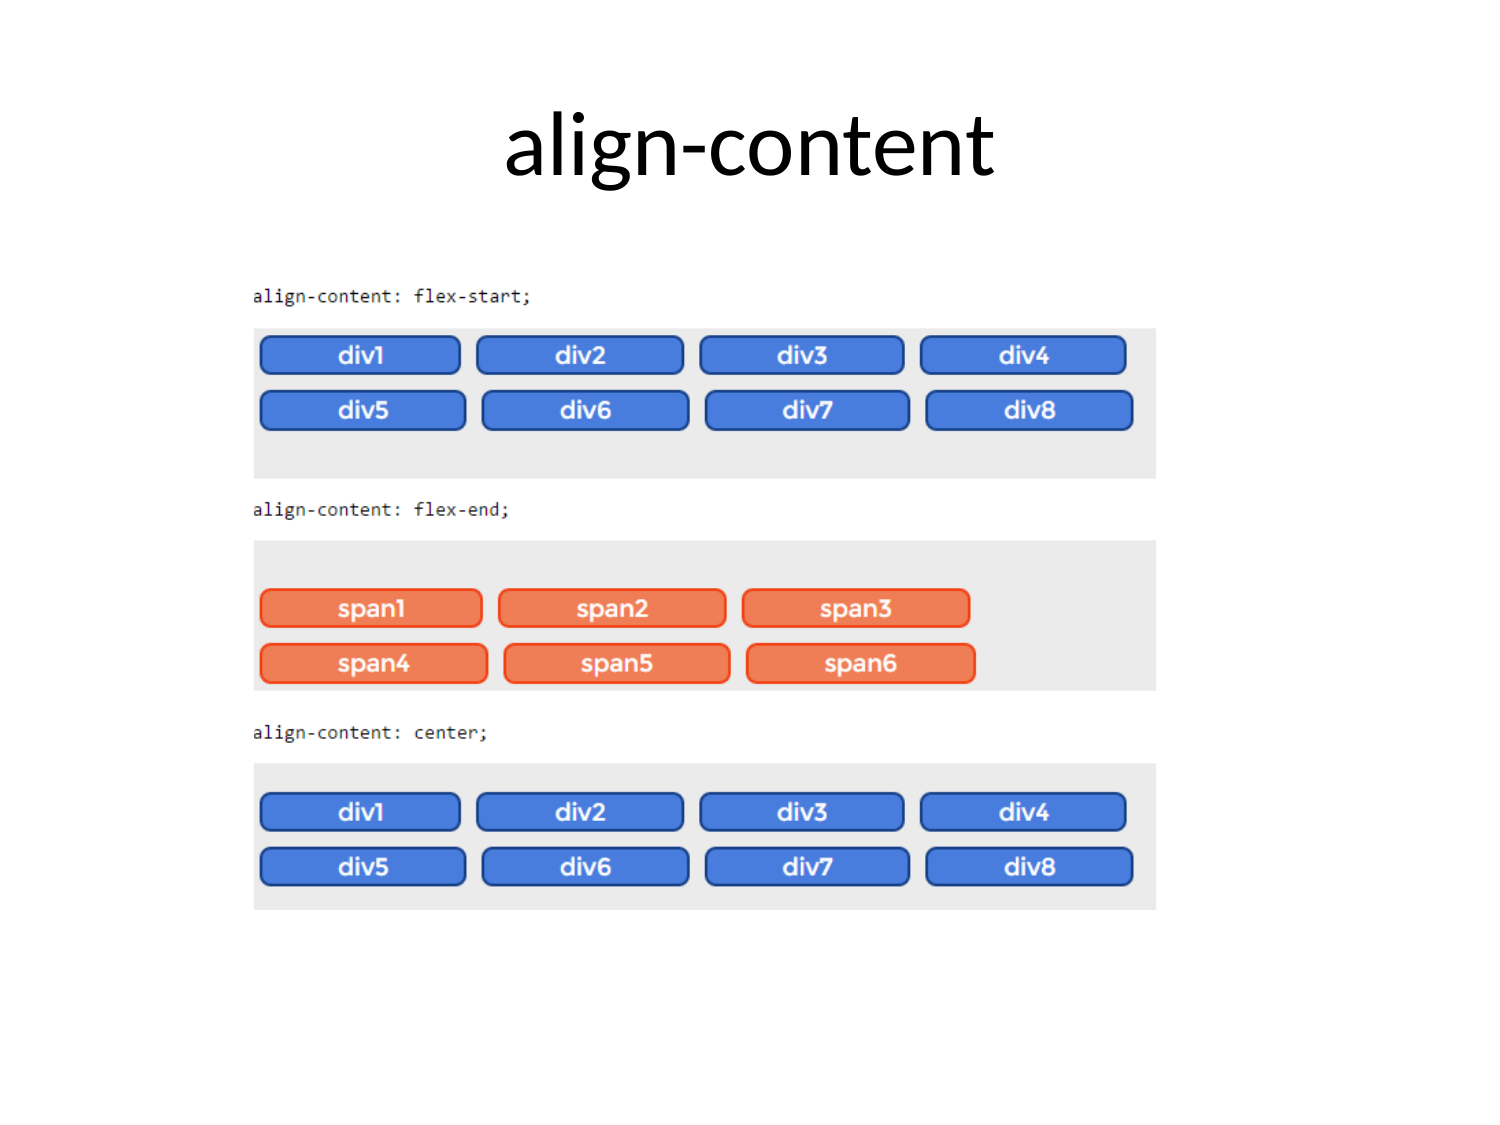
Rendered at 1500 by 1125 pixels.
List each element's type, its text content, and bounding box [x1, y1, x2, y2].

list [253, 266, 1157, 910]
title align-content [75, 45, 1425, 233]
